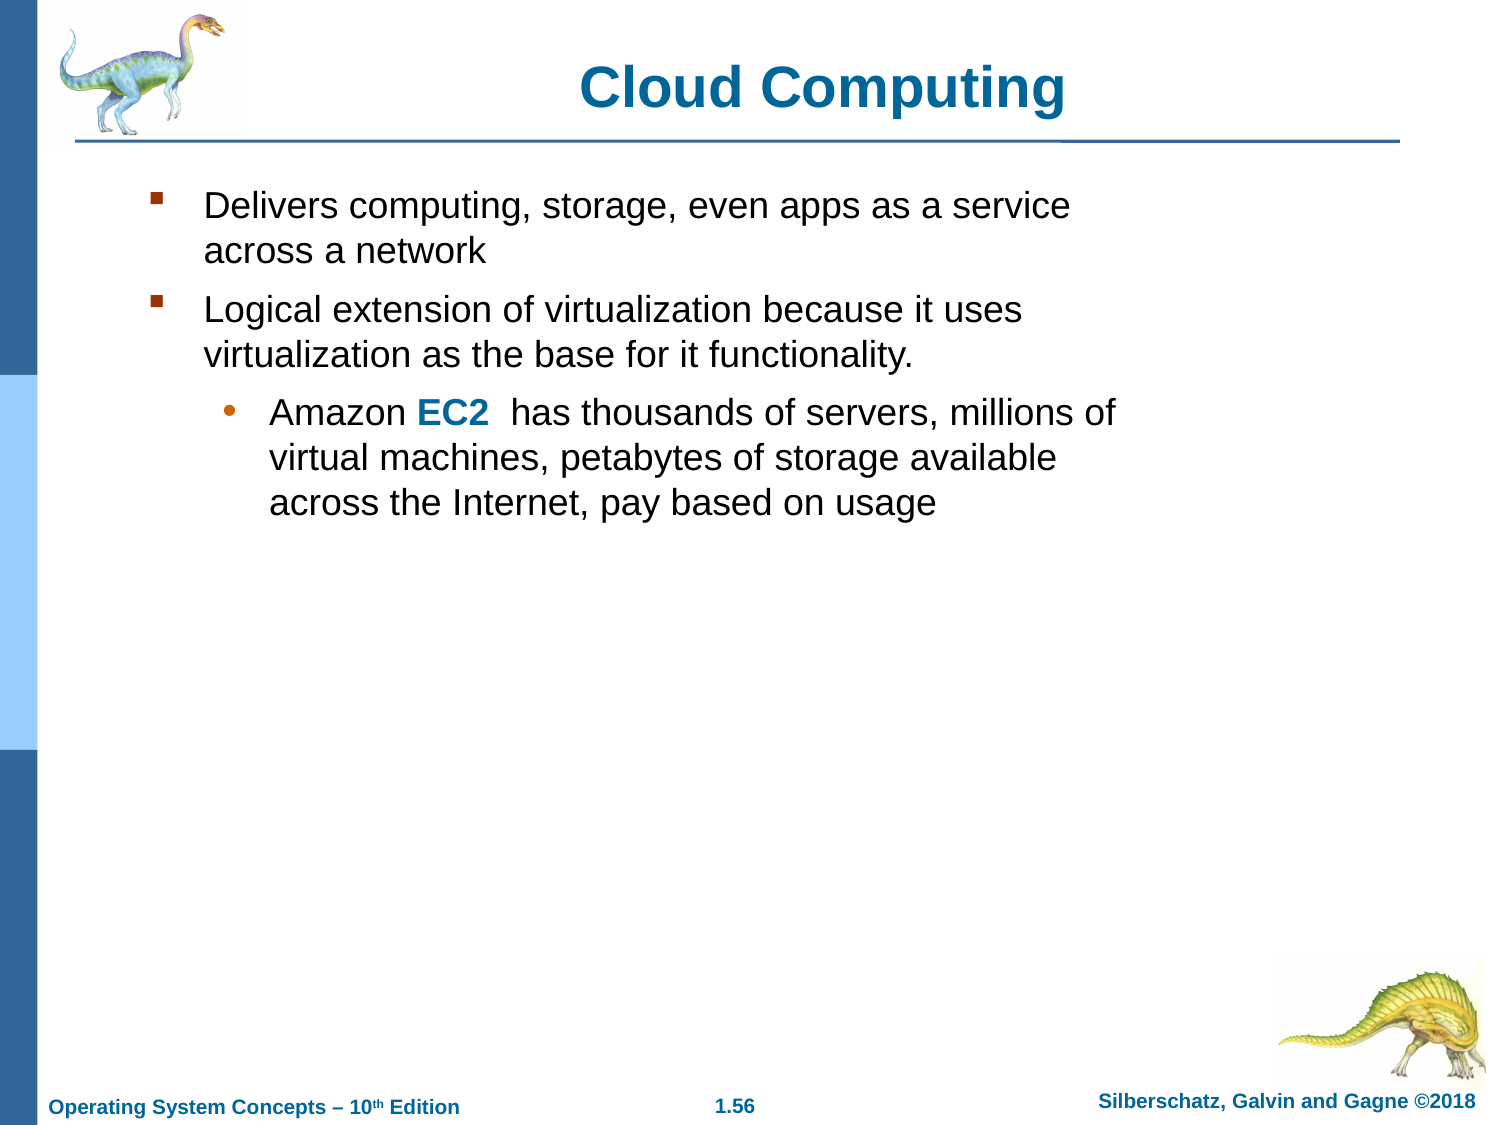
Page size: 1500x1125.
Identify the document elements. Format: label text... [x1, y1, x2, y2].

list Delivers computing, storage, even apps as a service across a network Logical extension of virtualization because it uses virtualization as the base for it functionality. Amazon EC2 has thousands of servers, millions of virtual machines, petabytes of storage available across the Internet, pay based on usage [132, 173, 1174, 963]
picture [1275, 959, 1486, 1090]
title Cloud Computing [156, 32, 1490, 128]
picture [46, 0, 243, 149]
